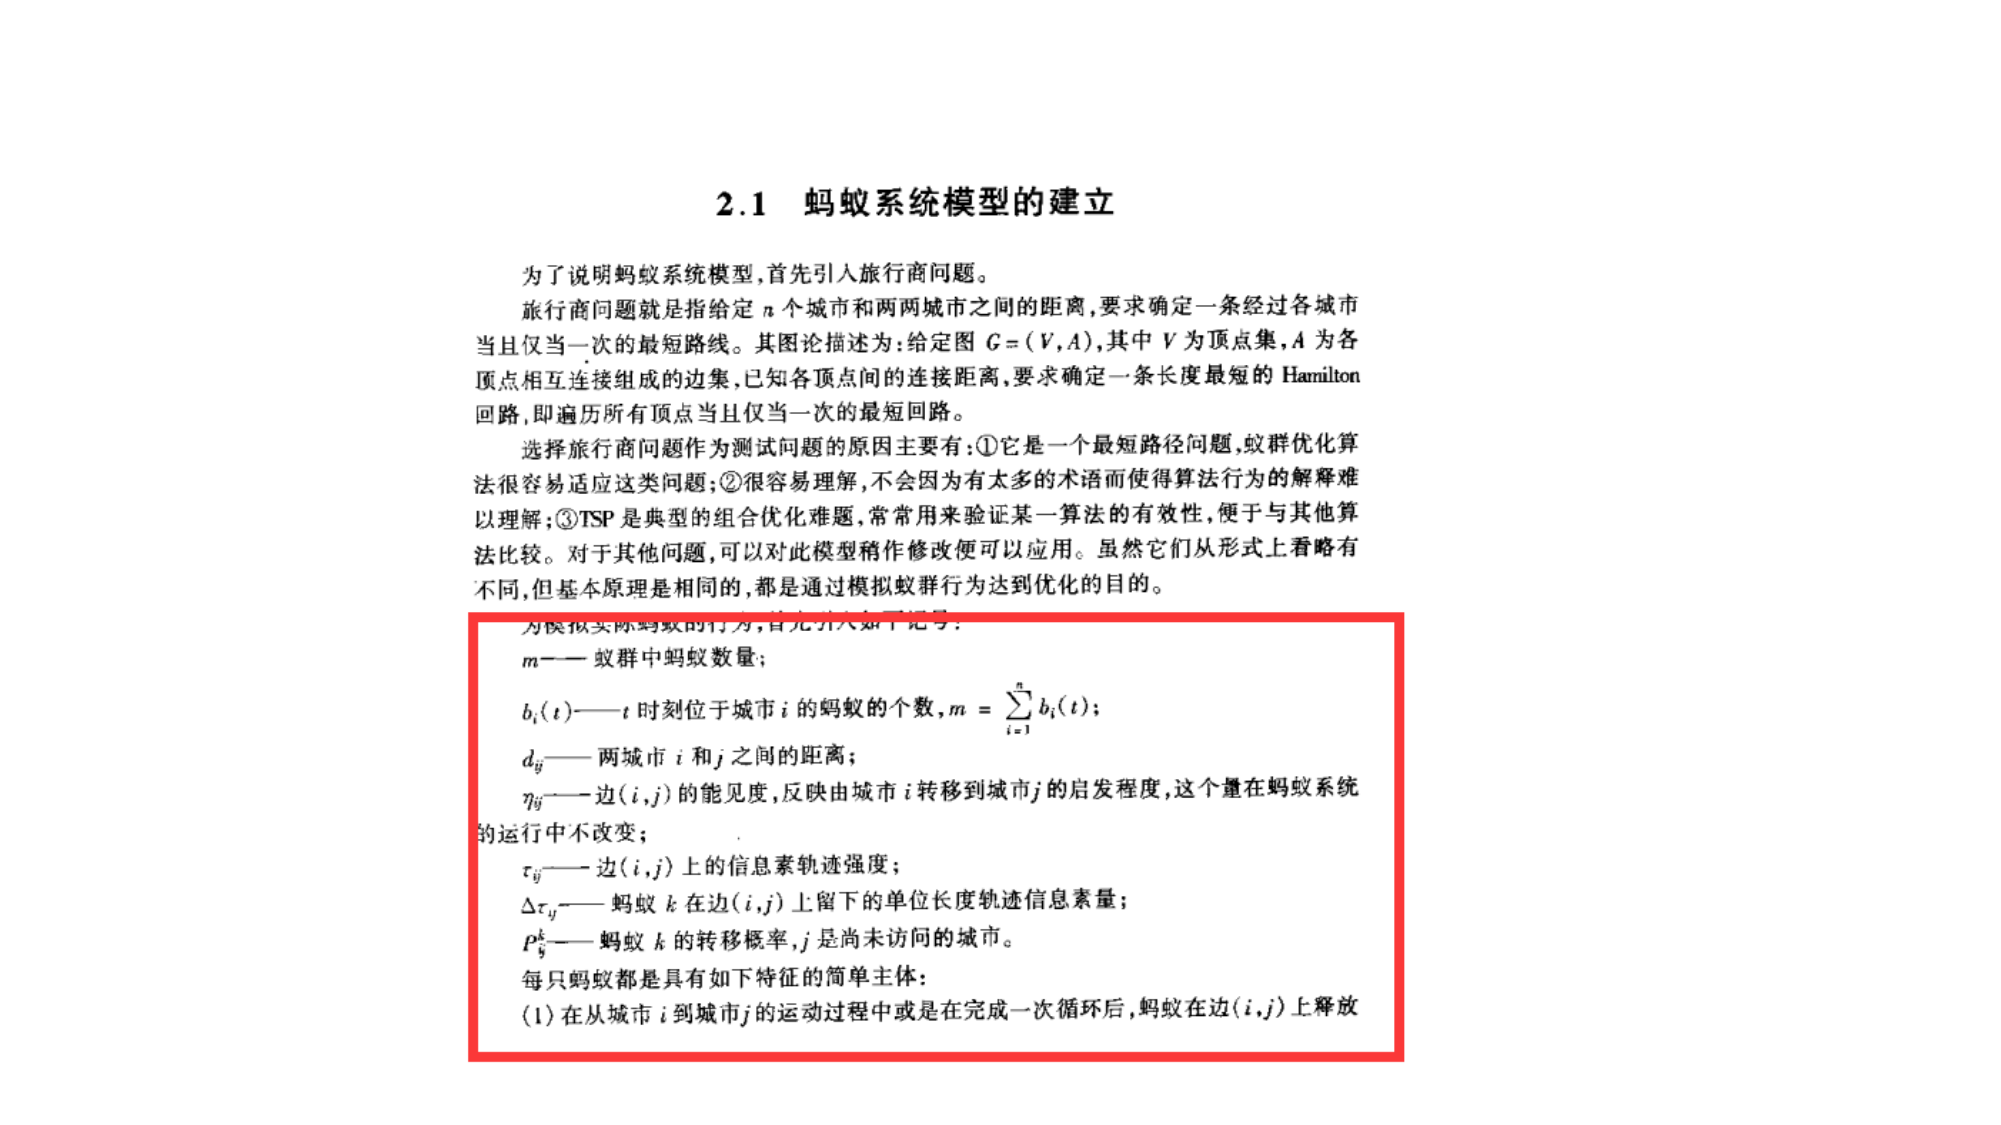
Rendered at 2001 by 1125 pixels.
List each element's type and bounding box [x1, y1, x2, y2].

picture [397, 157, 1453, 1065]
